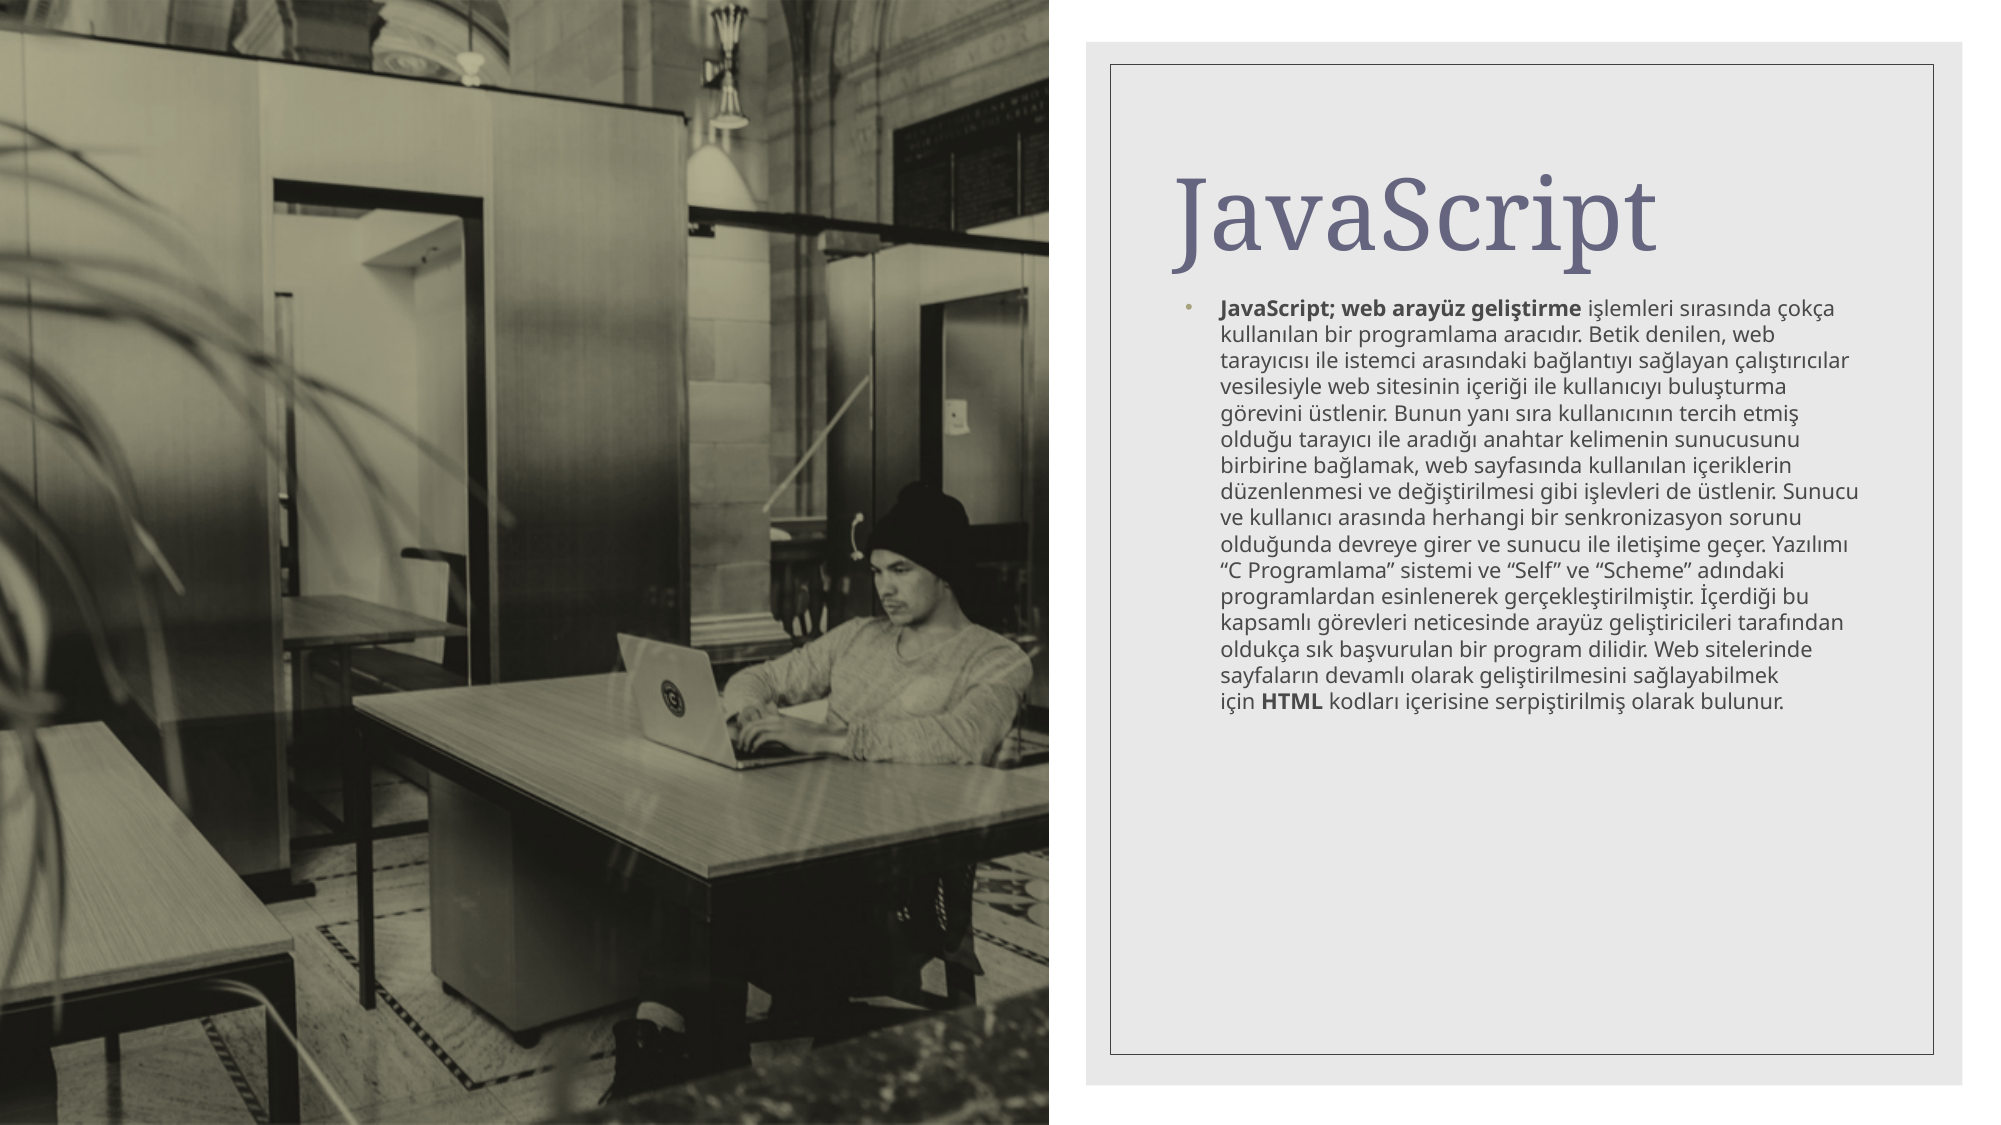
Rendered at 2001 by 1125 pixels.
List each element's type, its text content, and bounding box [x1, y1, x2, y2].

title JavaScript [1158, 105, 1893, 331]
text_box [1054, 0, 2000, 1125]
list JavaScript; web arayüz geliştirme işlemleri sırasında çokça kullanılan bir programlama aracıdır. Betik denilen, web tarayıcısı ile istemci arasındaki bağlantıyı sağlayan çalıştırıcılar vesilesiyle web sitesinin içeriği ile kullanıcıyı buluşturma görevini üstlenir. Bunun yanı sıra kullanıcının tercih etmiş olduğu tarayıcı ile aradığı anahtar kelimenin sunucusunu birbirine bağlamak, web sayfasında kullanılan içeriklerin düzenlenmesi ve değiştirilmesi gibi işlevleri de üstlenir. Sunucu ve kullanıcı arasında herhangi bir senkronizasyon sorunu olduğunda devreye girer ve sunucu ile iletişime geçer. Yazılımı “C Programlama” sistemi ve “Self” ve “Scheme” adındaki programlardan esinlenerek gerçekleştirilmiştir. İçerdiği bu kapsamlı görevleri neticesinde arayüz geliştiricileri tarafından oldukça sık başvurulan bir program dilidir. Web sitelerinde sayfaların devamlı olarak geliştirilmesini sağlayabilmek için HTML kodları içerisine serpiştirilmiş olarak bulunur. [1170, 286, 1882, 982]
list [0, 0, 1049, 1125]
text_box [1085, 41, 1963, 1086]
text_box [1109, 64, 1935, 1056]
